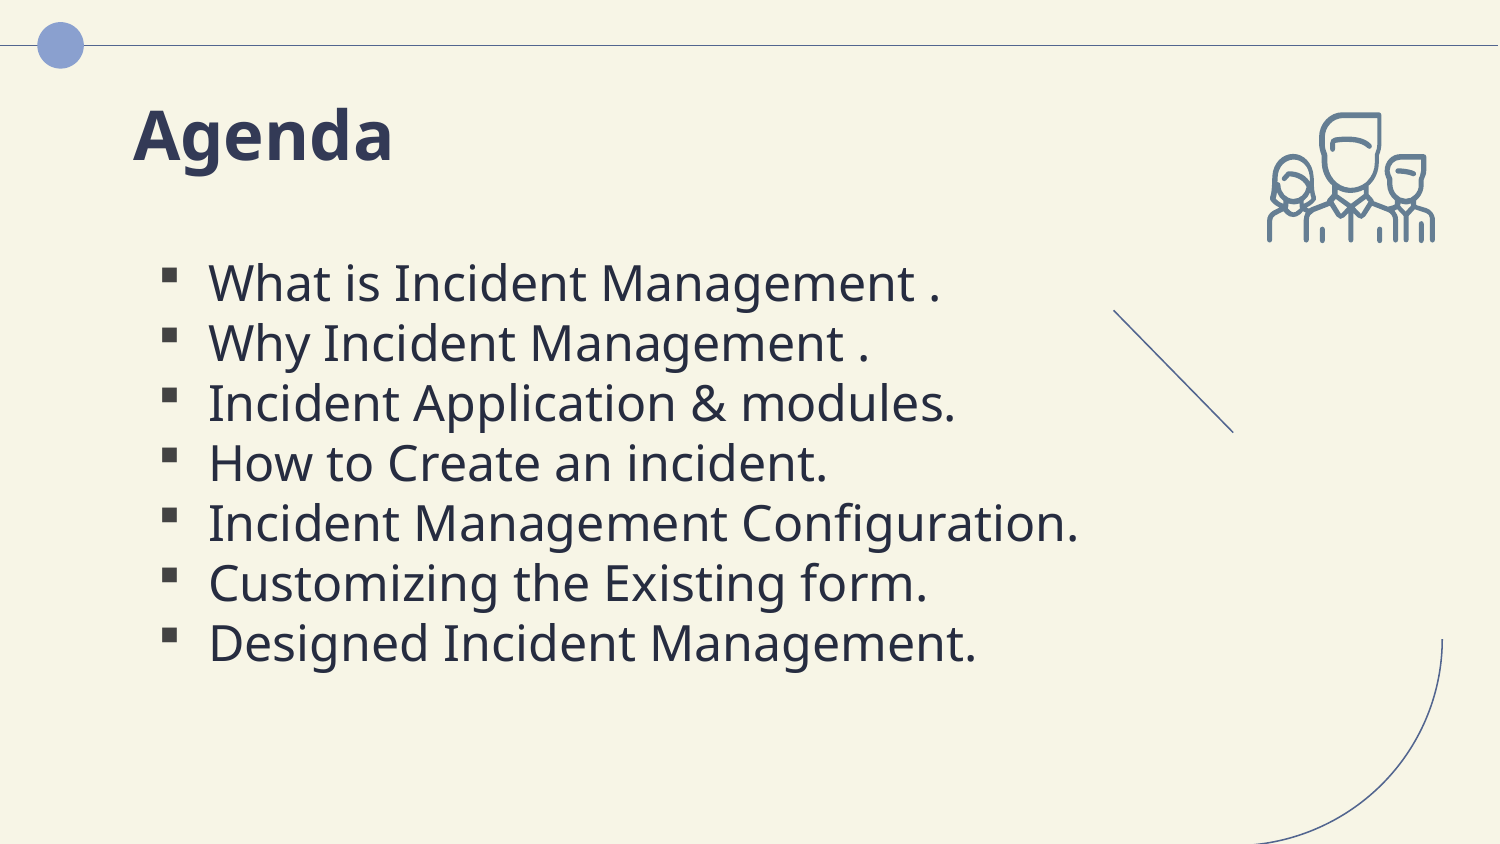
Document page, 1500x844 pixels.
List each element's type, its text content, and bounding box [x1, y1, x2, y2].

list What is Incident Management . Why Incident Management . Incident Application & modules. How to Create an incident. Incident Management Configuration. Customizing the Existing form. Designed Incident Management. [118, 156, 1382, 812]
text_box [1266, 111, 1436, 244]
title Agenda [118, 88, 1382, 156]
